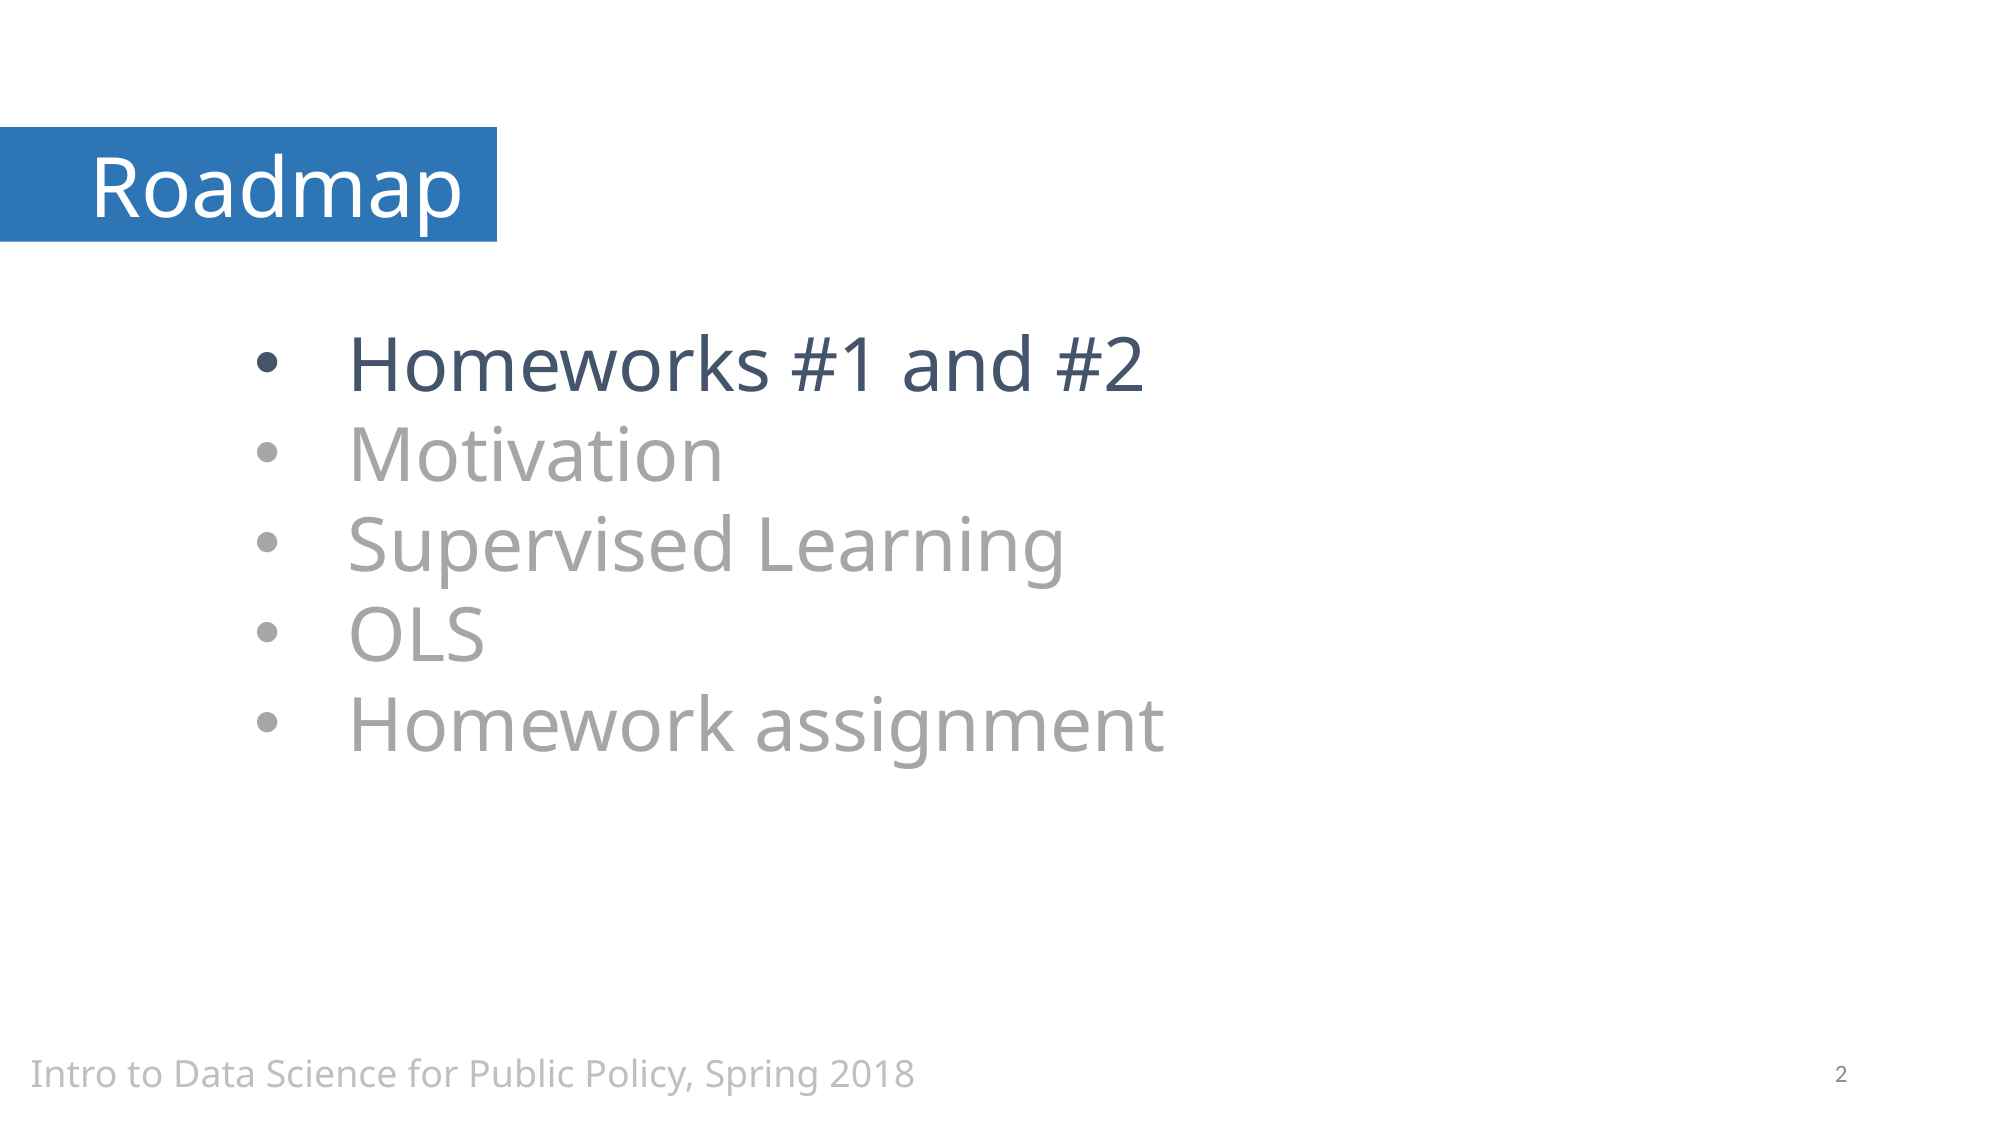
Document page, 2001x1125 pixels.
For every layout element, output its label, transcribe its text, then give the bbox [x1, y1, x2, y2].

text_box Homeworks #1 and #2 Motivation Supervised Learning OLS Homework assignment [239, 309, 1753, 775]
text_box Roadmap [0, 127, 497, 242]
text_box Intro to Data Science for Public Policy, Spring 2018 [15, 1042, 932, 1103]
slide_number 2 [1412, 1042, 1863, 1103]
